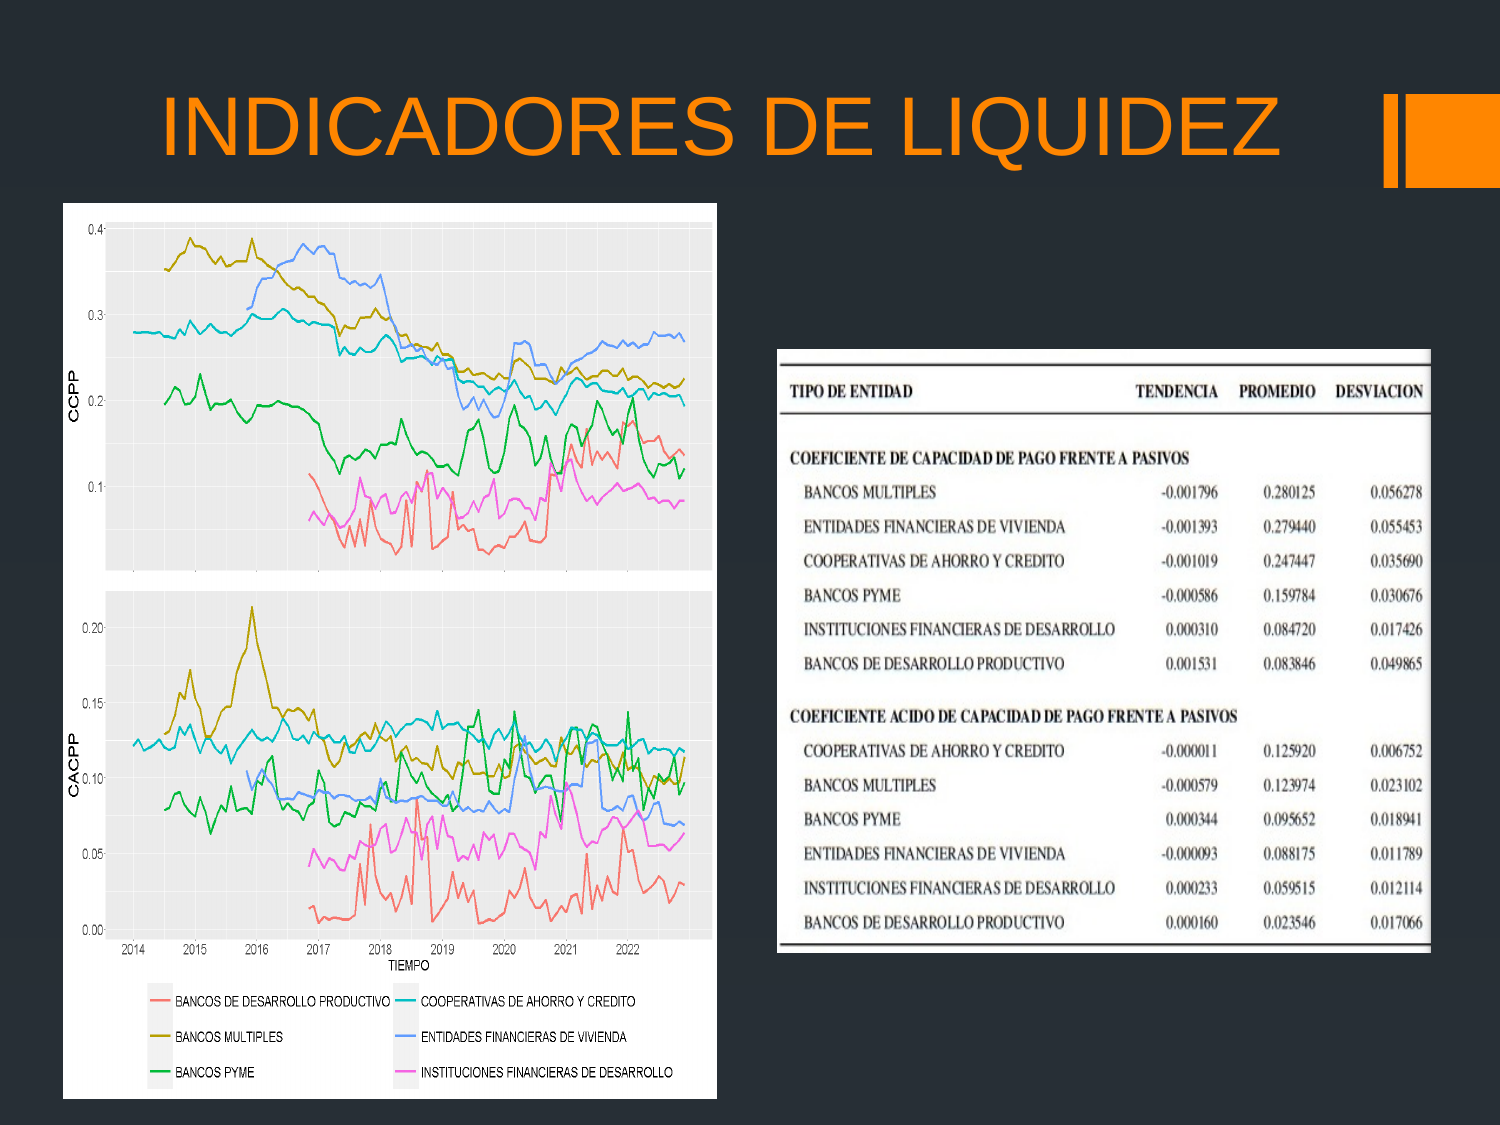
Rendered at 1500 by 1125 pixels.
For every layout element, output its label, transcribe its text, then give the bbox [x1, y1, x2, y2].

picture [62, 203, 717, 1099]
title INDICADORES DE LIQUIDEZ [63, 61, 1379, 181]
picture [777, 348, 1432, 953]
